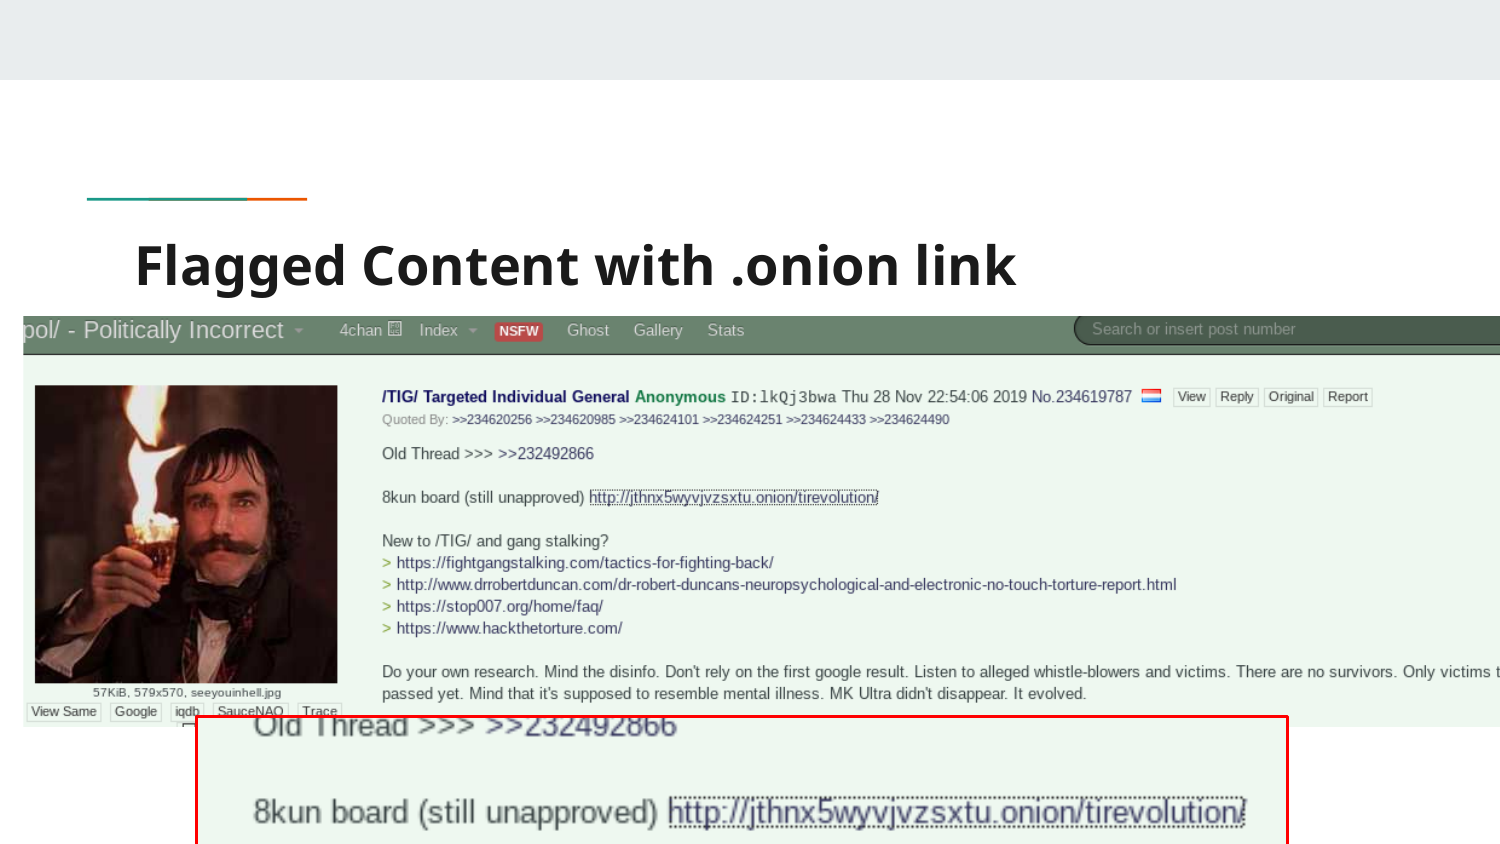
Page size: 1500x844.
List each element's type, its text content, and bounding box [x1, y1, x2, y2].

title Flagged Content with .onion link [119, 216, 1381, 305]
picture [23, 315, 1500, 844]
